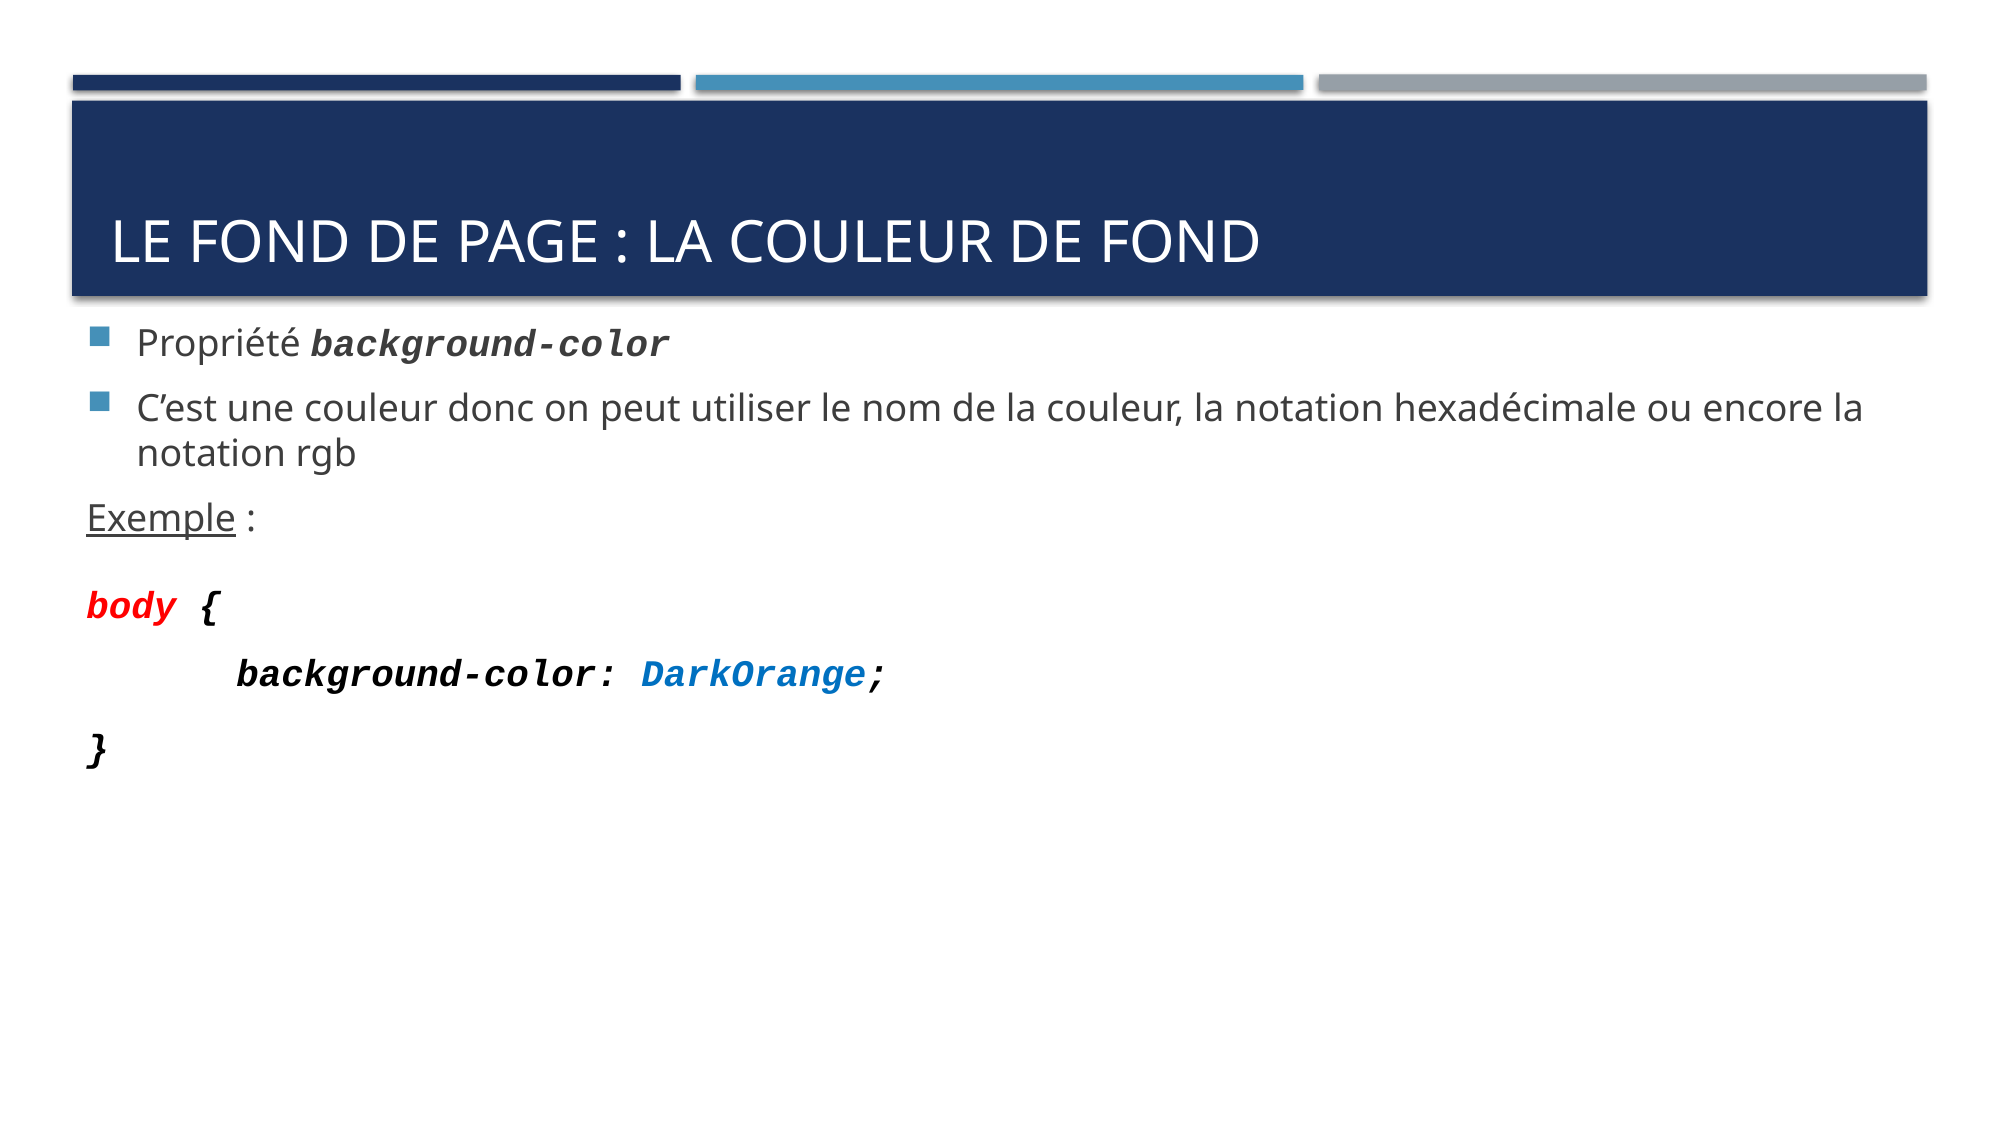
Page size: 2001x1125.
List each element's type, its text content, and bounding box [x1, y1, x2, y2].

text_box Propriété background-color C’est une couleur donc on peut utiliser le nom de la couleur, la notation hexadécimale ou encore la notation rgb Exemple : body { background-color: DarkOrange; } [71, 107, 1905, 1078]
